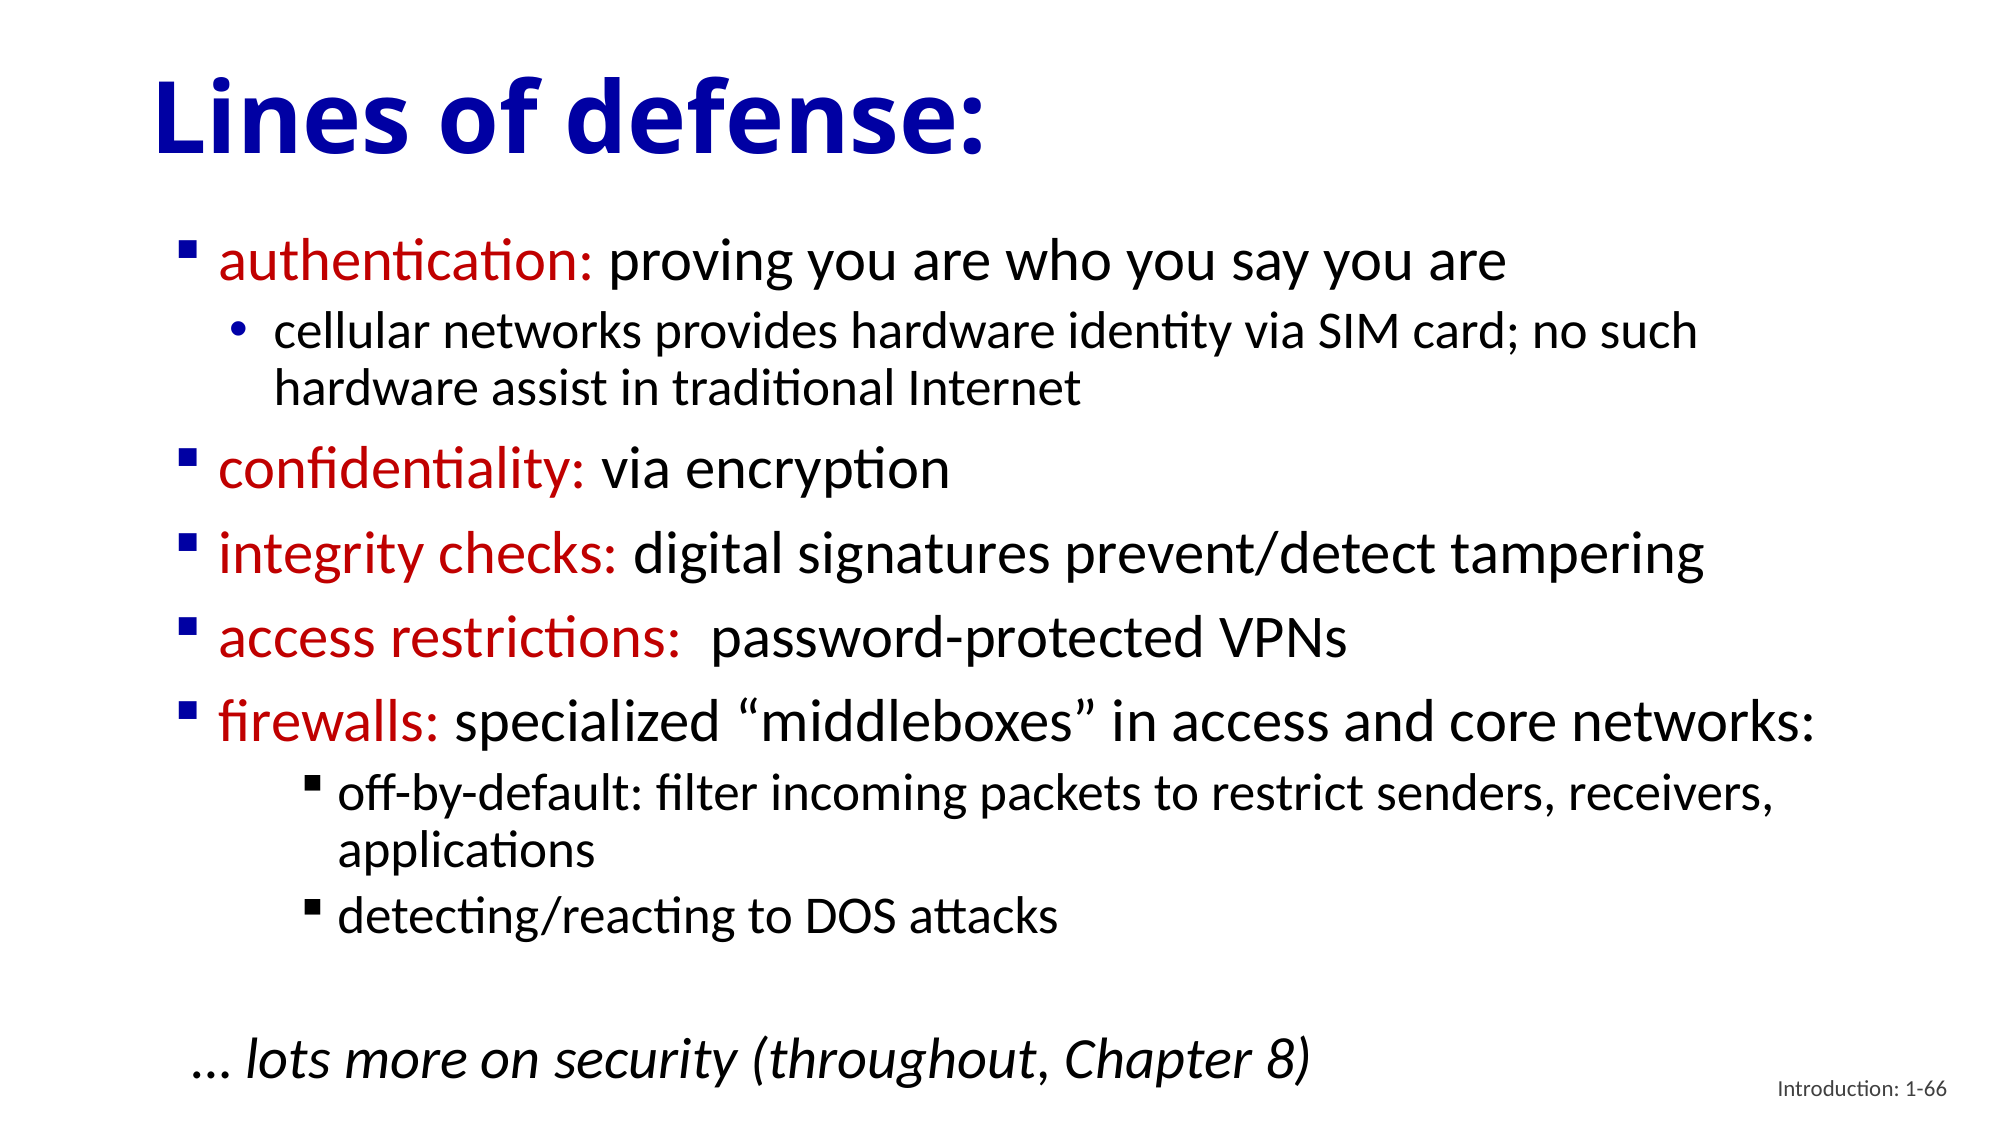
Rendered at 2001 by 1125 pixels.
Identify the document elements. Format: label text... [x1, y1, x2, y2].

text_box authentication: proving you are who you say you are cellular networks provides hardware identity via SIM card; no such hardware assist in traditional Internet confidentiality: via encryption integrity checks: digital signatures prevent/detect tampering access restrictions: password-protected VPNs firewalls: specialized “middleboxes” in access and core networks: off-by-default: filter incoming packets to restrict senders, receivers, applications detecting/reacting to DOS attacks [137, 220, 1835, 1024]
title Lines of defense: [135, 47, 1861, 195]
text_box … lots more on security (throughout, Chapter 8) [177, 1012, 1859, 1125]
slide_number Introduction: 1- [1512, 1056, 1963, 1117]
